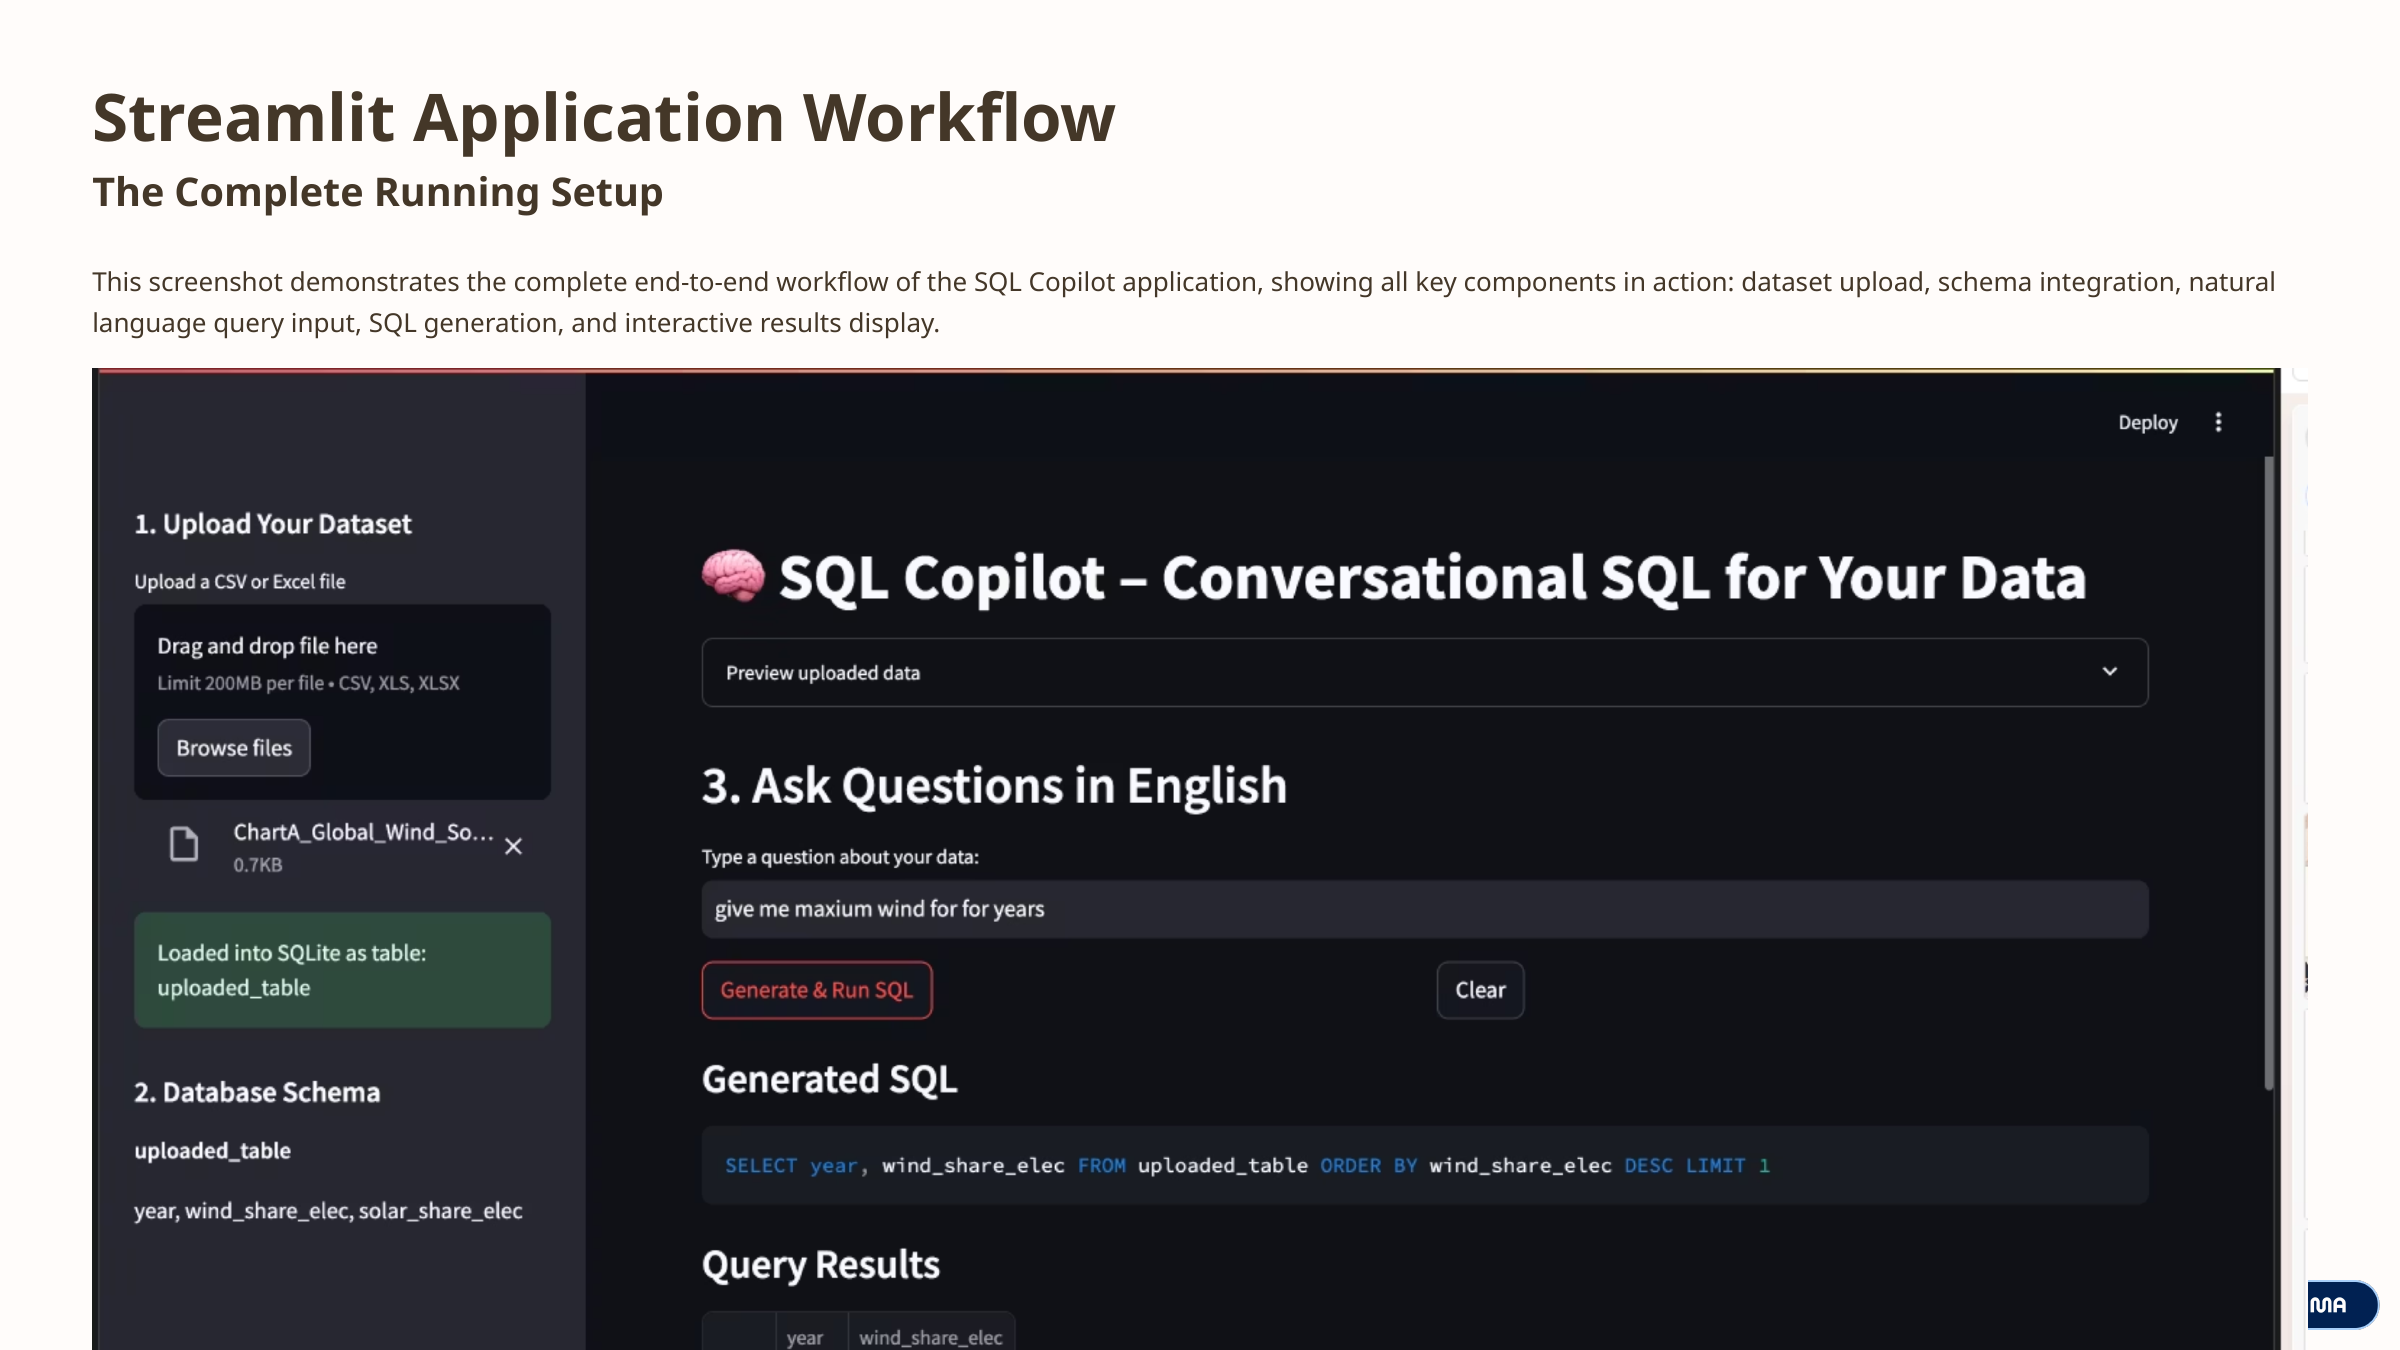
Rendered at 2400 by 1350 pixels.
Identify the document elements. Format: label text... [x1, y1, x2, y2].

text_box The Complete Running Setup [92, 165, 585, 216]
picture [92, 368, 2389, 1350]
text_box Streamlit Application Workflow [92, 72, 990, 156]
text_box This screenshot demonstrates the complete end-to-end workflow of the SQL Copilot application, showing all key components in action: dataset upload, schema integration, natural language query input, SQL generation, and interactive results display. [92, 254, 2308, 340]
